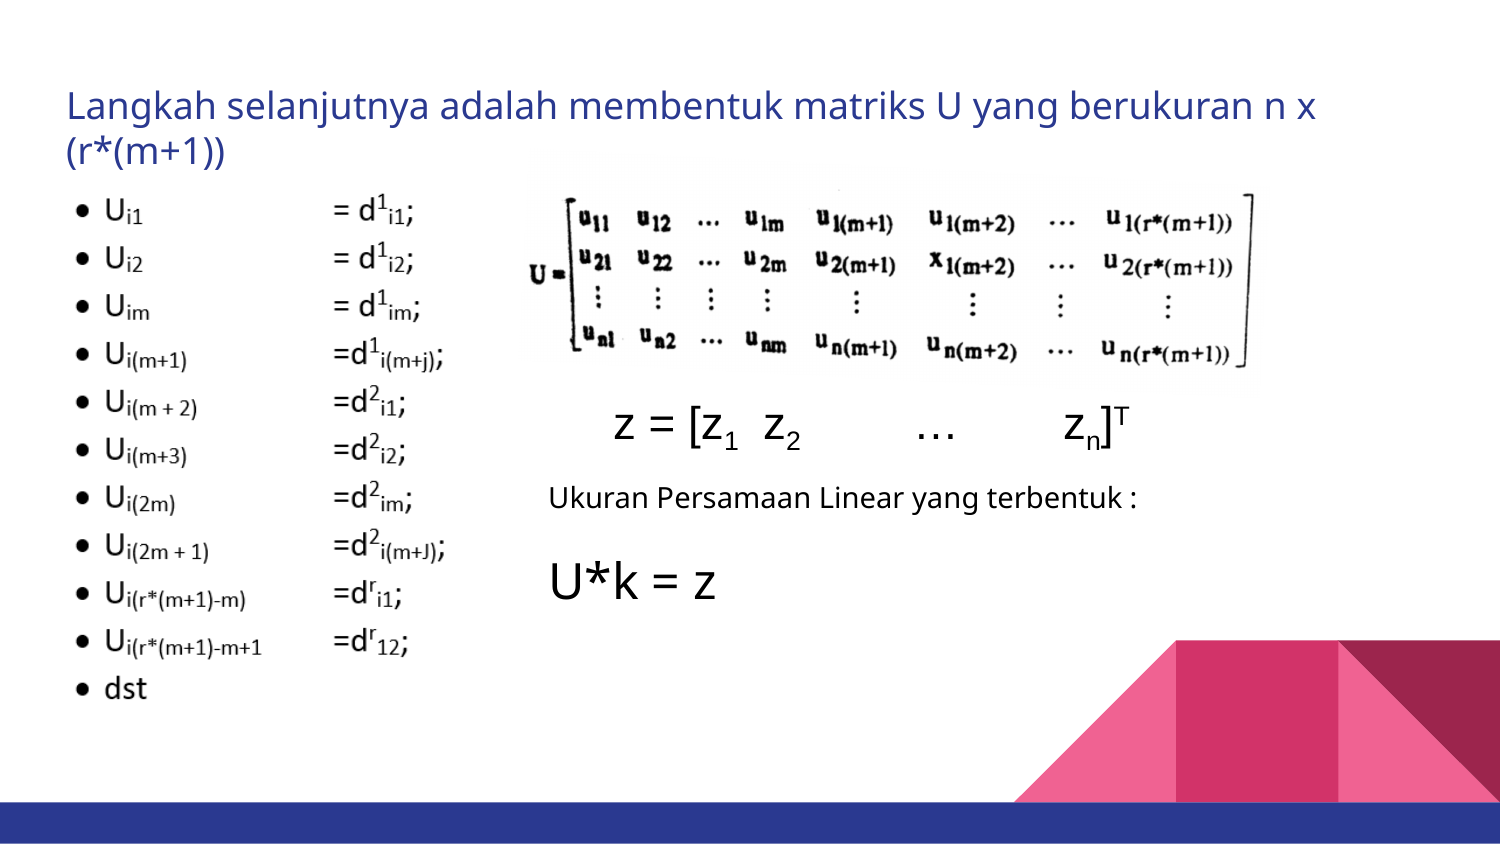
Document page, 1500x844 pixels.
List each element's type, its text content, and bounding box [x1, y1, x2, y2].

picture [70, 188, 452, 705]
title Langkah selanjutnya adalah membentuk matriks U yang berukuran n x (r*(m+1)) [51, 67, 1449, 167]
text_box Ukuran Persamaan Linear yang terbentuk : U*k = z [533, 464, 1313, 633]
picture [519, 149, 1269, 398]
text_box z = [z1 z2 … zn]T [523, 388, 1222, 438]
